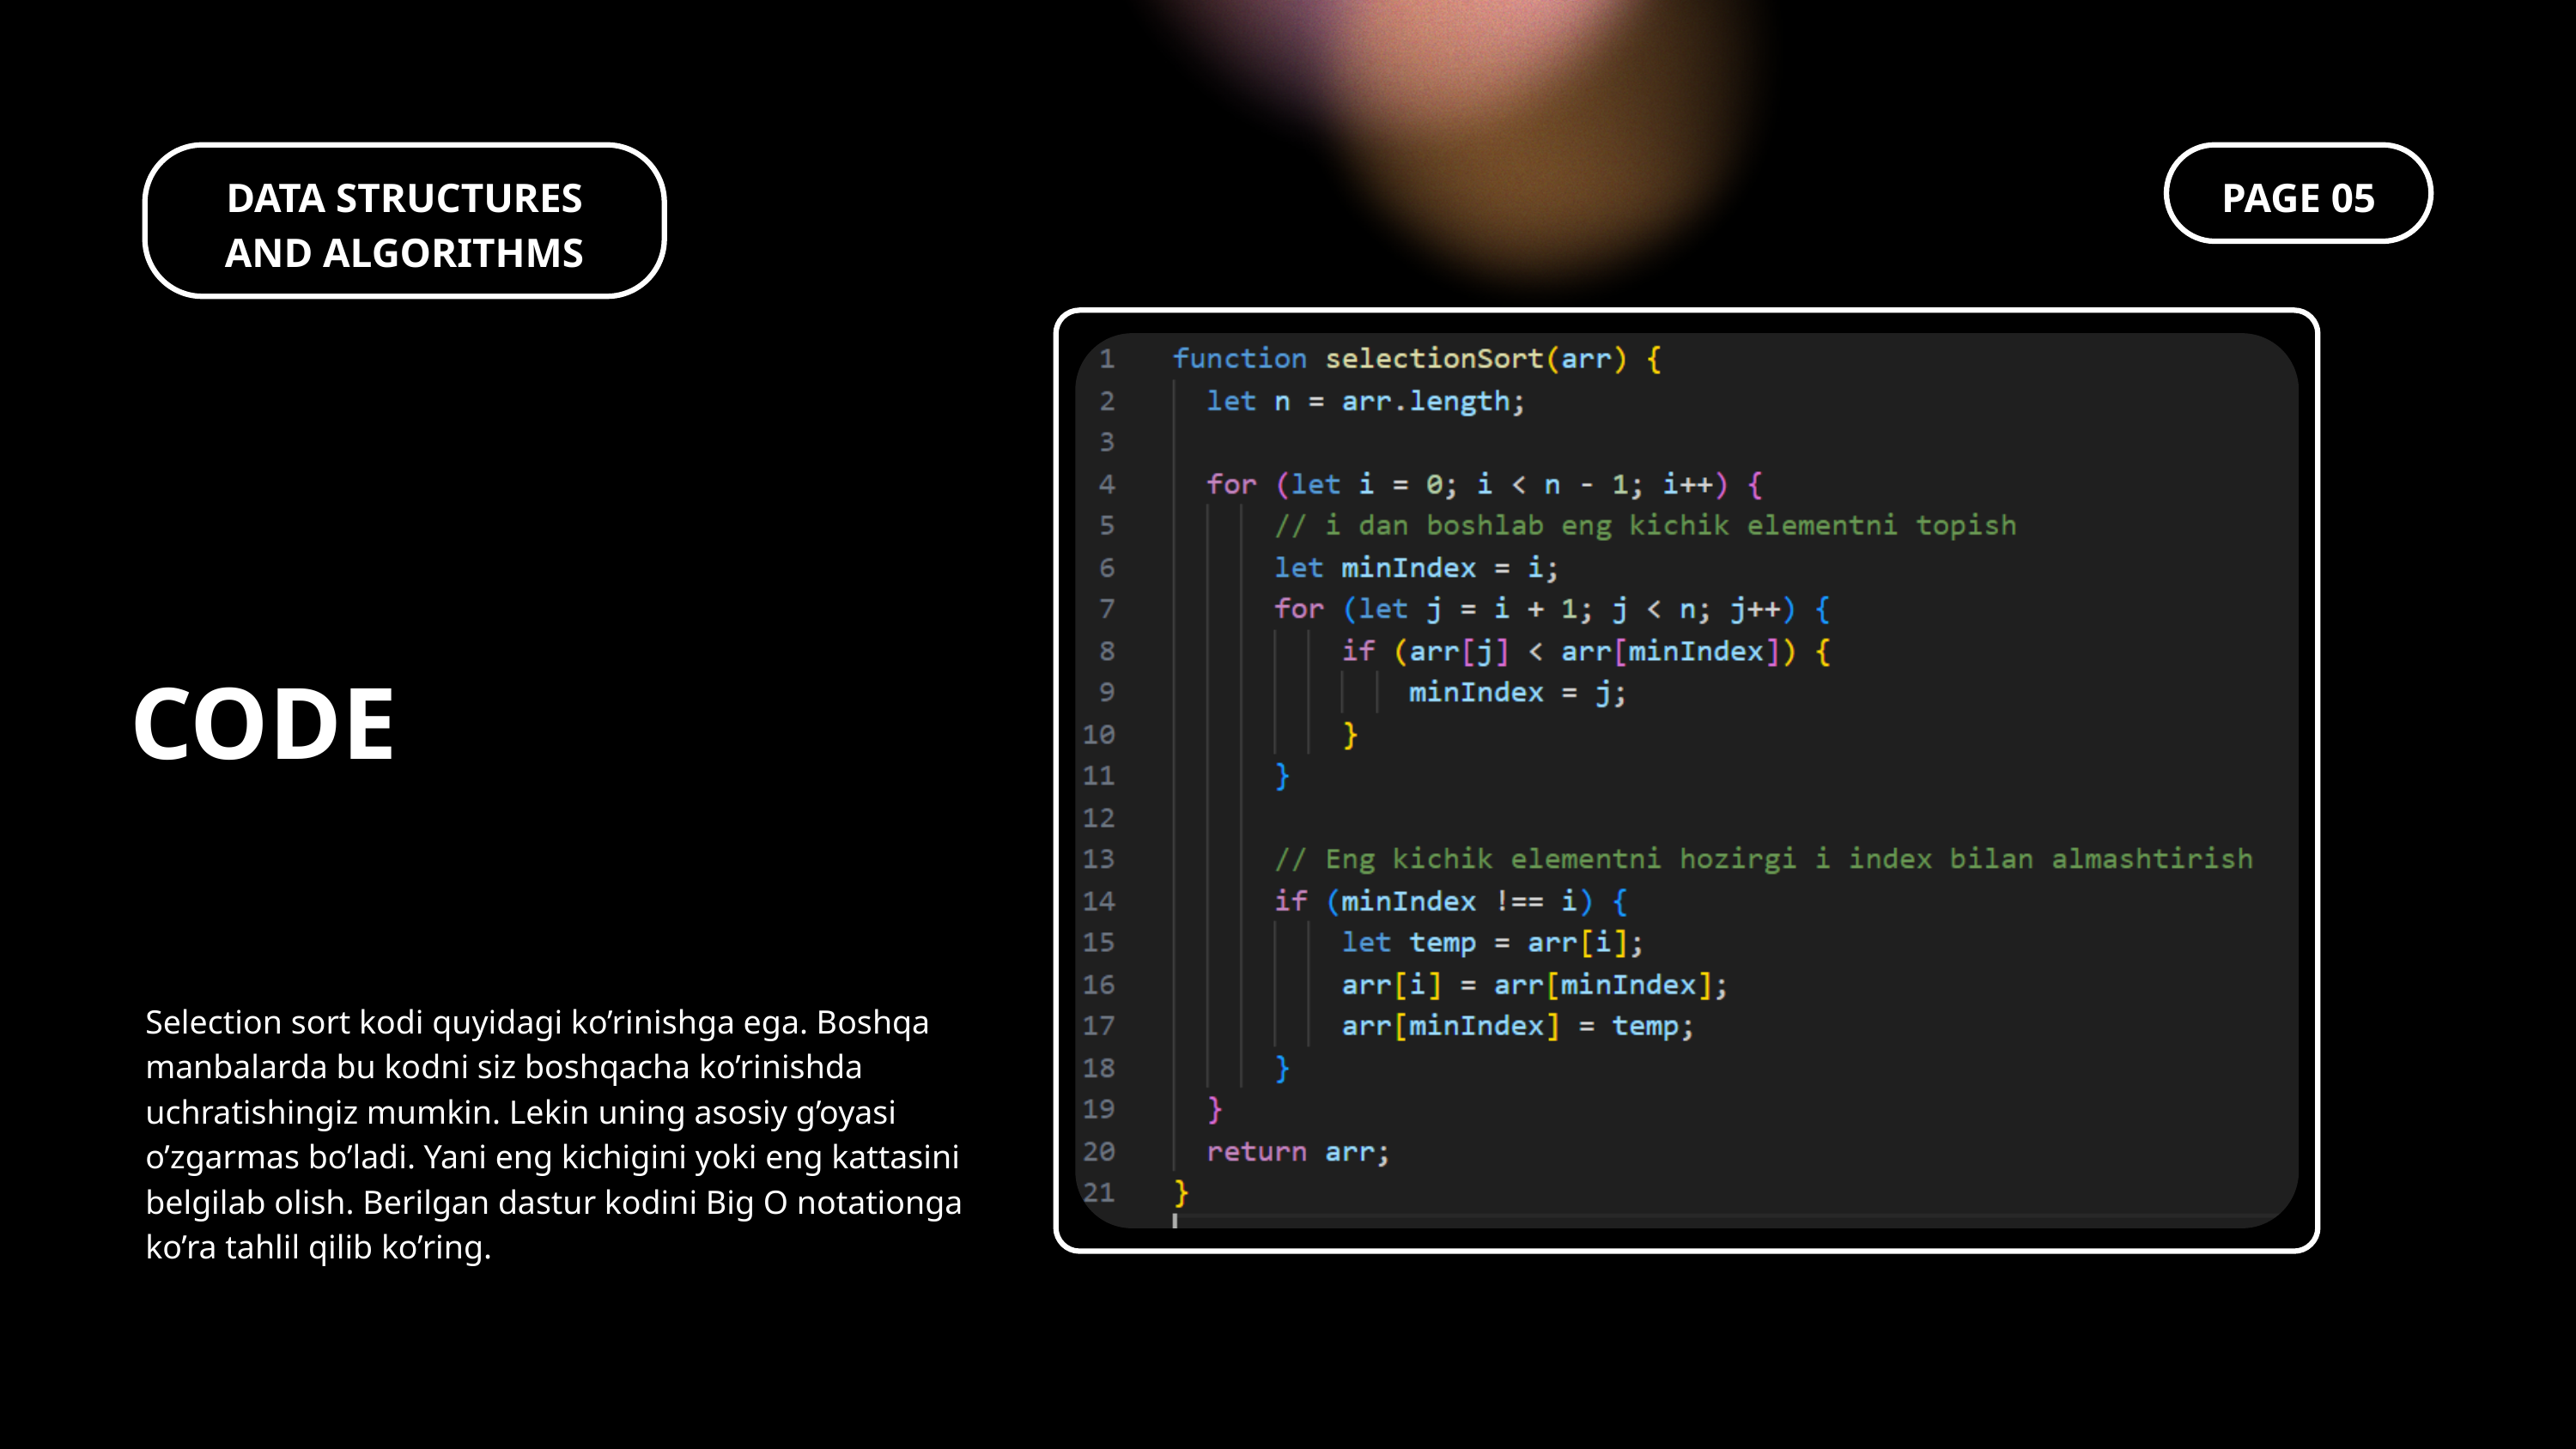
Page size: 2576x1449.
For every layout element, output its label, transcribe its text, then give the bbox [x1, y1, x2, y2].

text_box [2166, 144, 2432, 242]
text_box Selection sort kodi quyidagi ko’rinishga ega. Boshqa manbalarda bu kodni siz boshqacha ko’rinishda uchratishingiz mumkin. Lekin uning asosiy g’oyasi o’zgarmas bo’ladi. Yani eng kichigini yoki eng kattasini belgilab olish. Berilgan dastur kodini Big O notationga ko’ra tahlil qilib ko’ring. [145, 995, 1005, 1311]
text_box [1055, 310, 2318, 1252]
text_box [144, 144, 665, 297]
text_box CODE [130, 670, 934, 779]
text_box [827, 0, 1793, 316]
